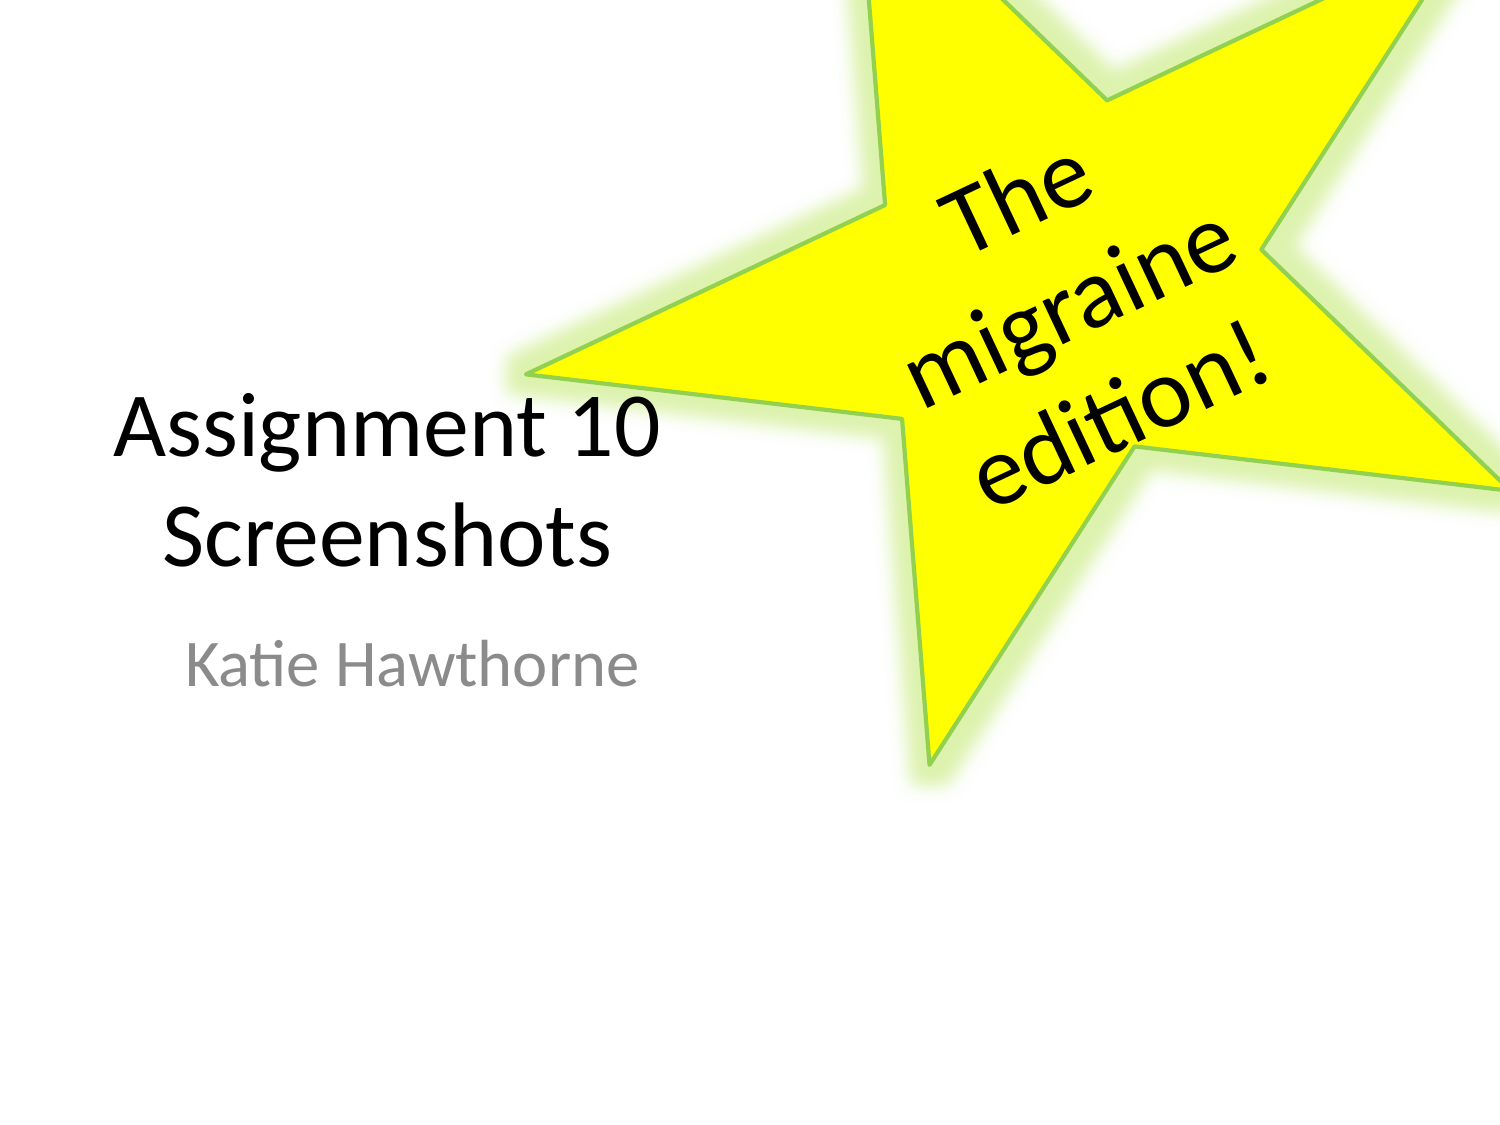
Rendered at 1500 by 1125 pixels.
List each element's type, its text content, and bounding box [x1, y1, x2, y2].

title Assignment 10 Screenshots [50, 187, 725, 612]
text_box The migraine edition! [725, 0, 1500, 756]
subtitle Katie Hawthorne [0, 612, 938, 900]
